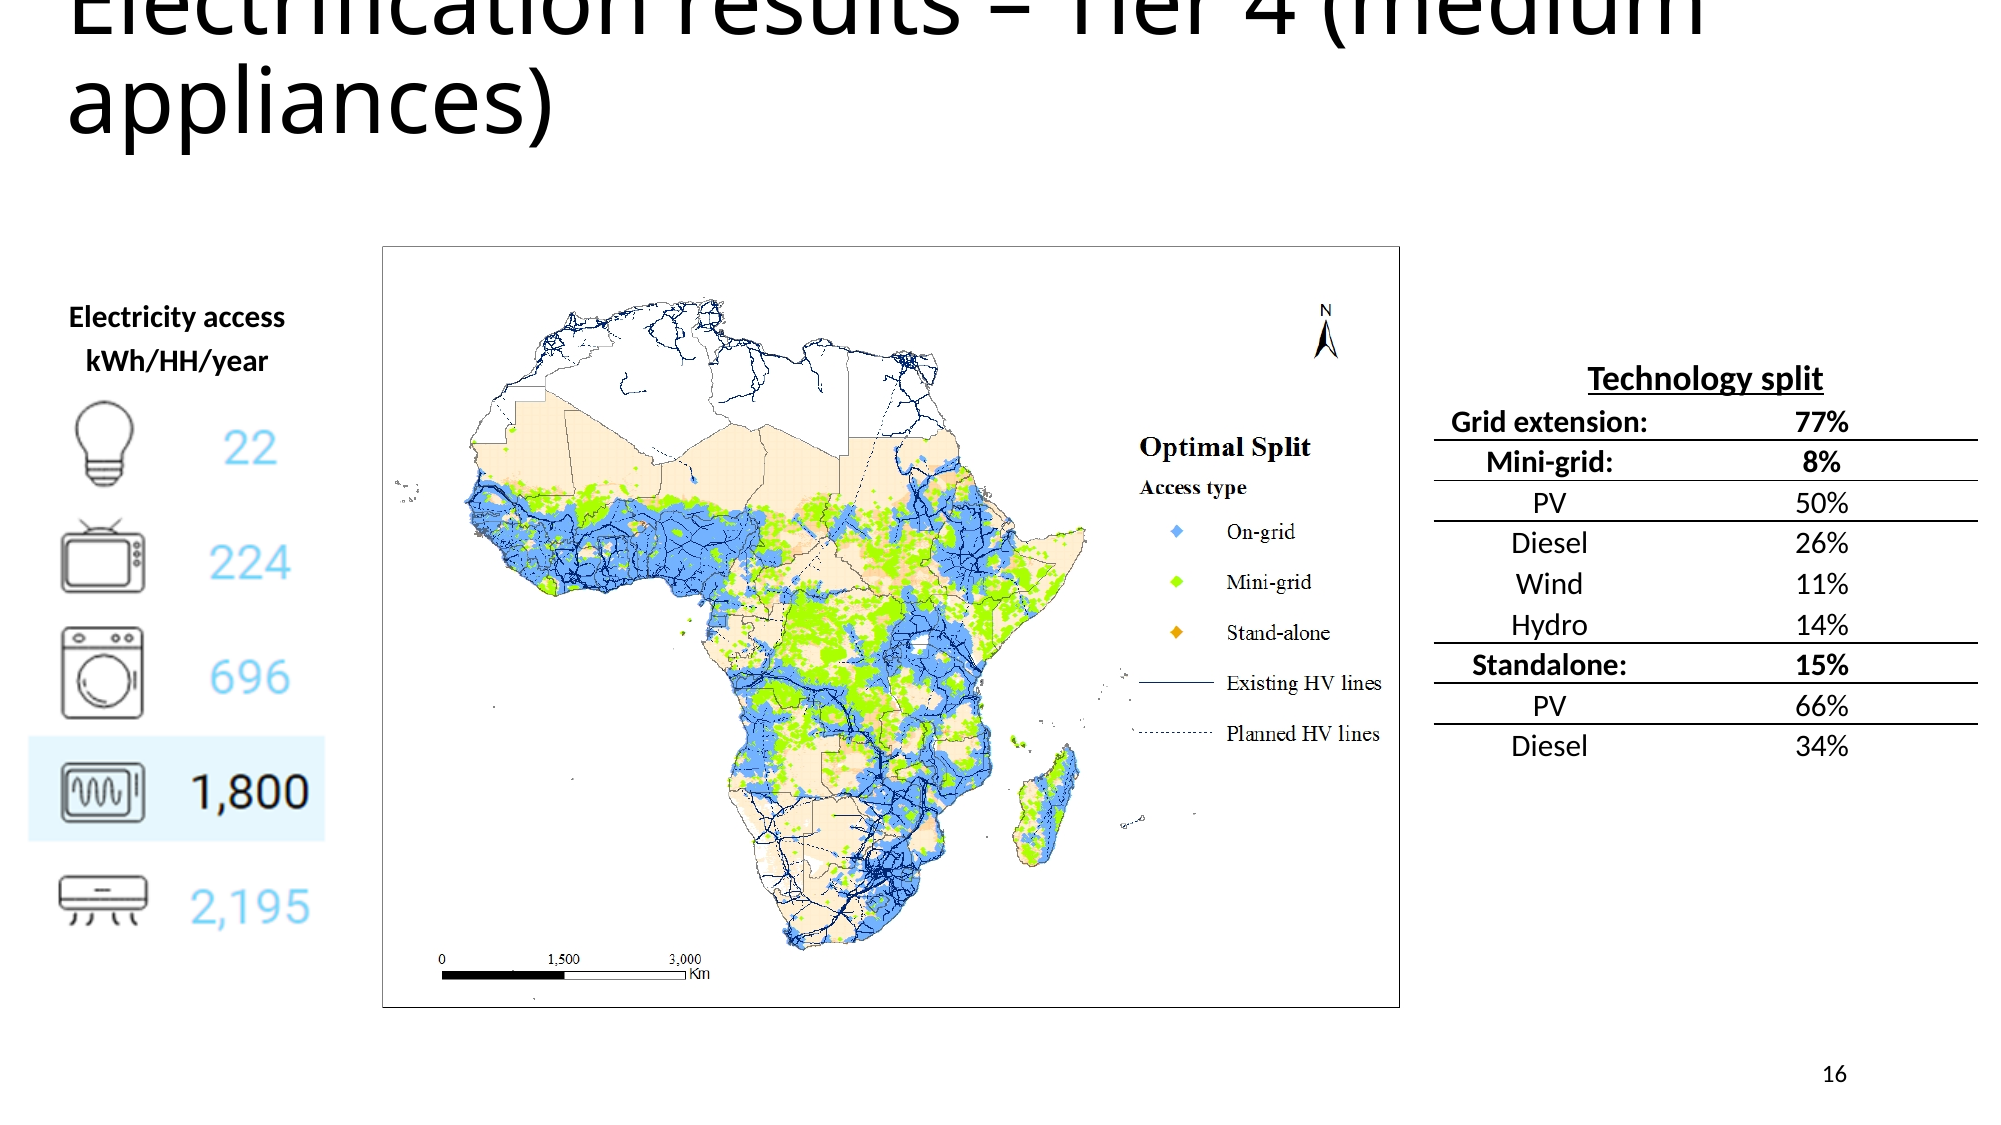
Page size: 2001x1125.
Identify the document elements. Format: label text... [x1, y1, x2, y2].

table_cell 50% [1666, 481, 1978, 520]
table_header Technology split [1434, 359, 1978, 399]
table_cell 34% [1666, 725, 1978, 764]
table_cell Hydro [1434, 602, 1666, 642]
table_cell Diesel [1434, 725, 1666, 764]
slide_number 16 [1412, 1042, 1863, 1103]
table_cell PV [1434, 481, 1666, 520]
table_cell 15% [1666, 644, 1978, 682]
table_cell Grid extension: [1434, 399, 1666, 439]
table_cell 77% [1666, 399, 1978, 439]
table_cell Standalone: [1434, 644, 1666, 682]
table_cell 11% [1666, 562, 1978, 602]
text_box Electricity access kWh/HH/year [2, 289, 353, 386]
table_cell Diesel [1434, 522, 1666, 562]
table_cell Wind [1434, 562, 1666, 602]
table_cell Mini-grid: [1434, 441, 1666, 480]
text_box Electrification results – Tier 4 (medium appliances) [51, 33, 2000, 161]
table_cell 26% [1666, 522, 1978, 562]
table_cell 14% [1666, 602, 1978, 642]
picture [373, 237, 1411, 1016]
table_cell 66% [1666, 684, 1978, 723]
picture [17, 391, 346, 943]
table_cell 8% [1666, 441, 1978, 480]
table_cell PV [1434, 684, 1666, 723]
